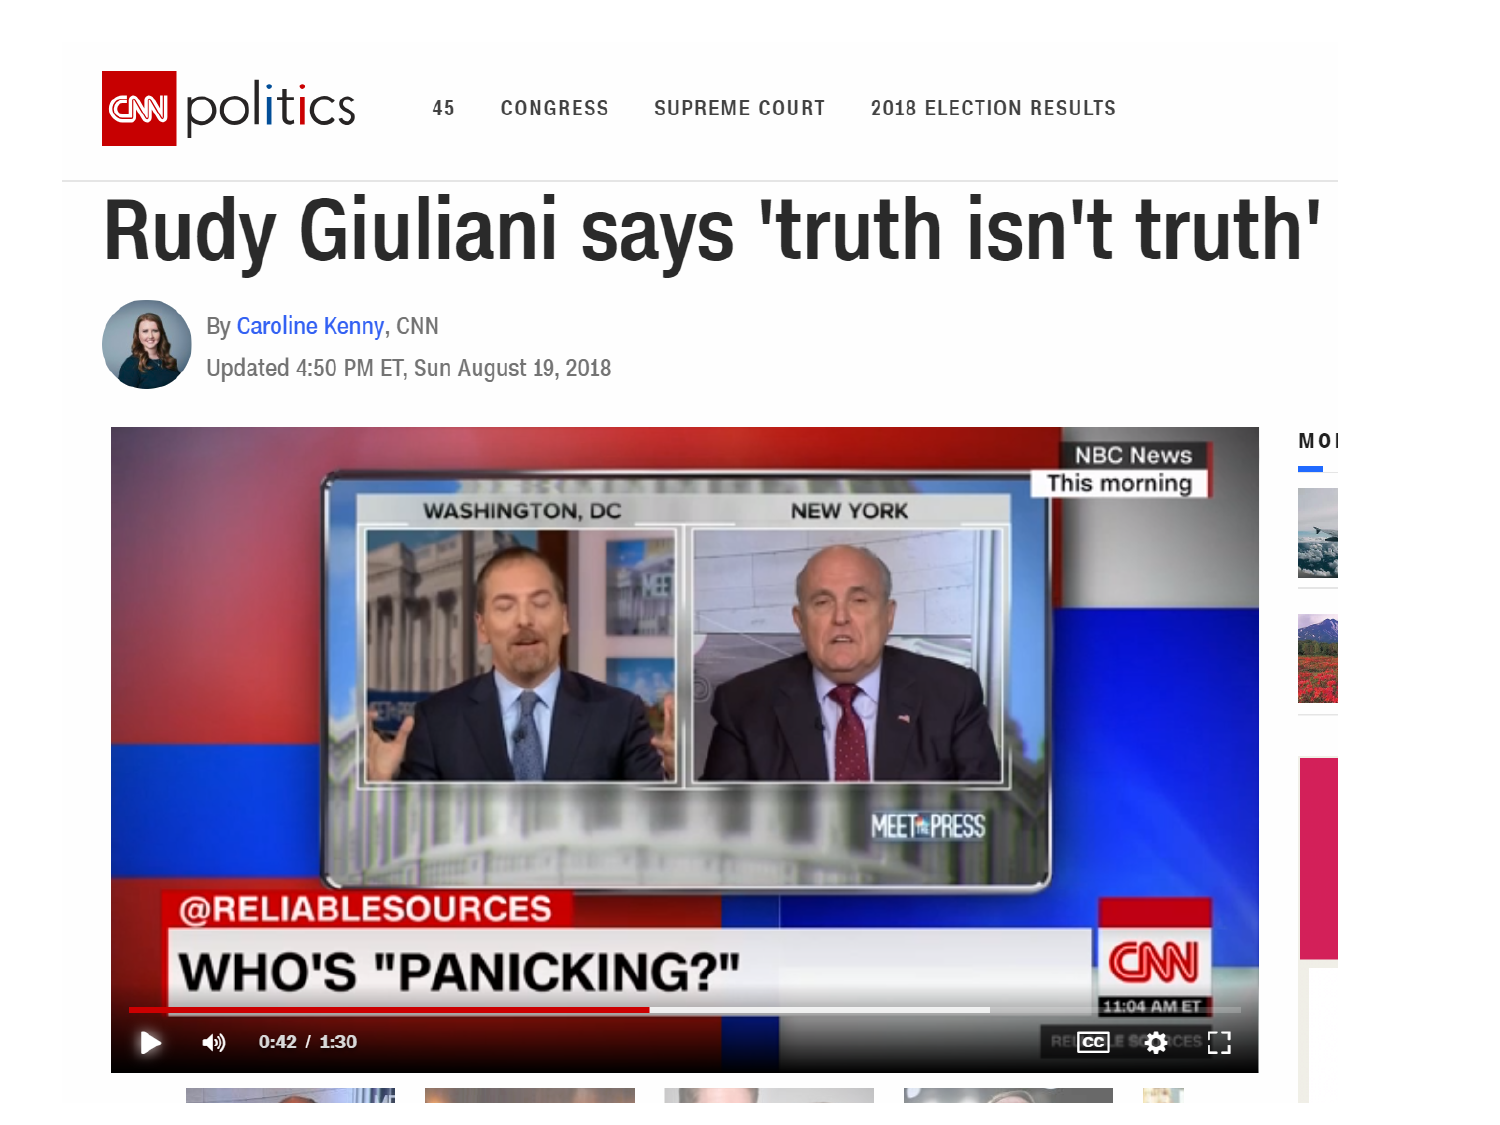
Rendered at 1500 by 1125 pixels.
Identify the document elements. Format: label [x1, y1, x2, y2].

list [62, 41, 1338, 1103]
